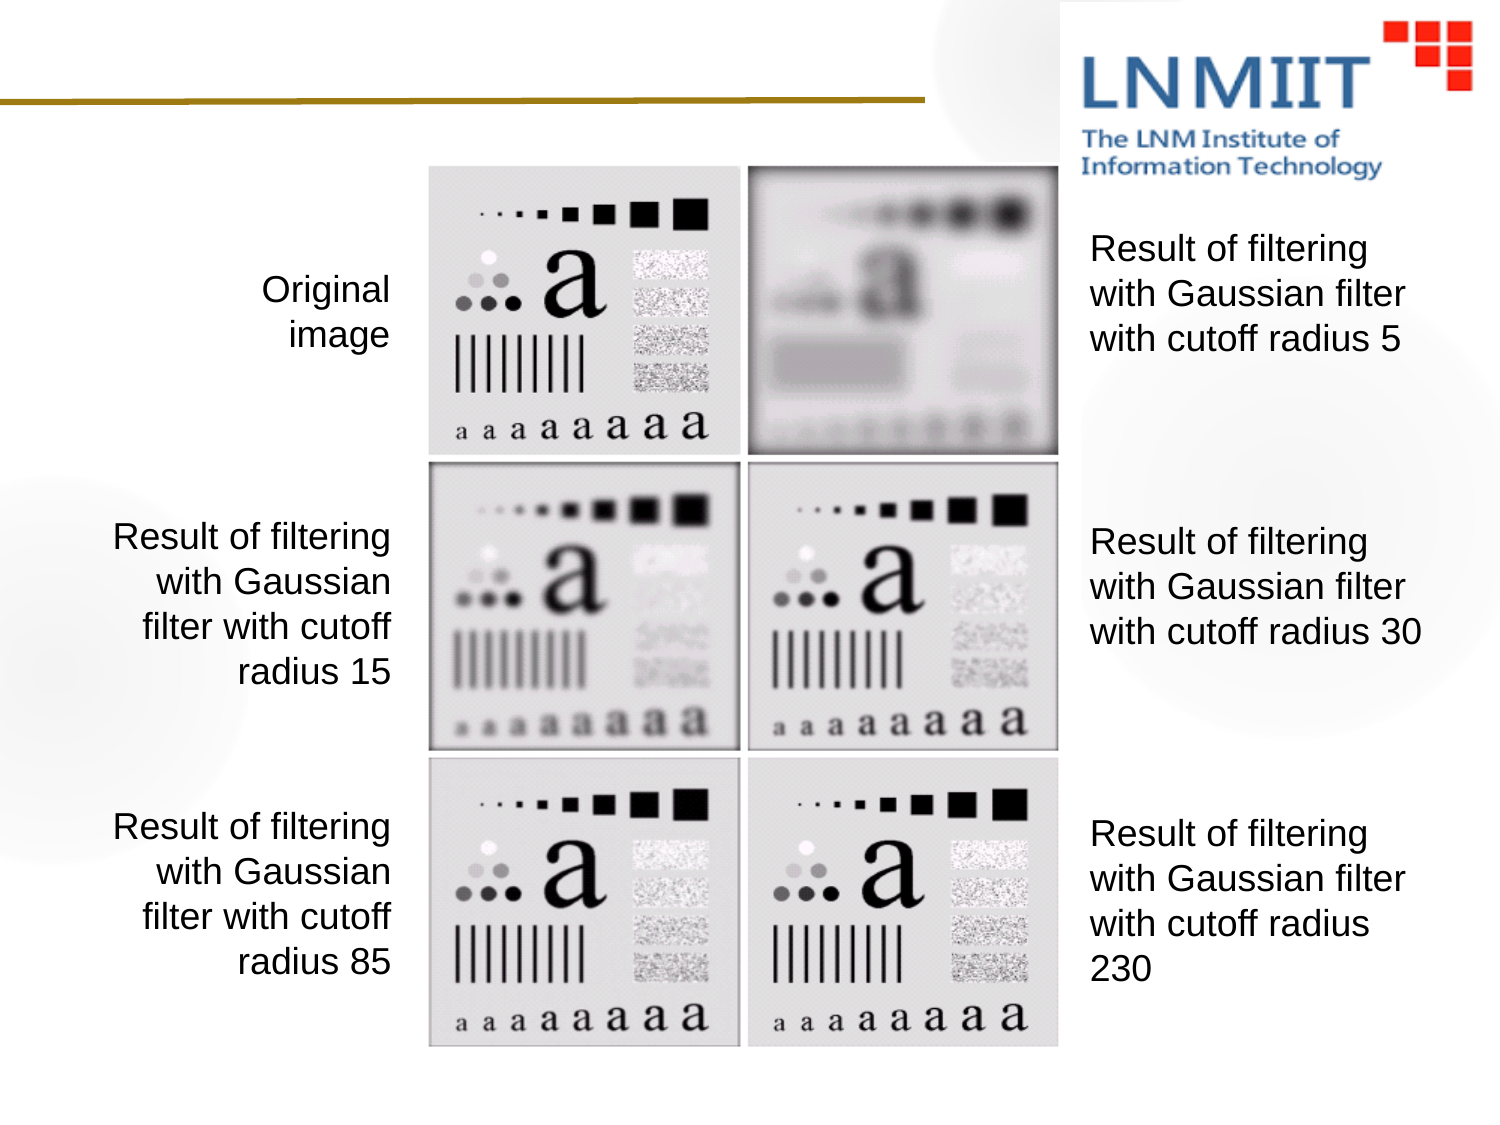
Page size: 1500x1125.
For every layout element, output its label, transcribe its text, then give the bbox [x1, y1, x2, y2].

picture [420, 2, 1498, 1052]
text_box Result of filtering with Gaussian filter with cutoff radius 15 [62, 504, 407, 700]
text_box Result of filtering with Gaussian filter with cutoff radius 85 [87, 794, 407, 989]
text_box Original image [246, 257, 406, 362]
text_box Result of filtering with Gaussian filter with cutoff radius 230 [1087, 801, 1428, 996]
text_box Result of filtering with Gaussian filter with cutoff radius 30 [1087, 509, 1450, 659]
text_box Result of filtering with Gaussian filter with cutoff radius 5 [1087, 216, 1428, 367]
